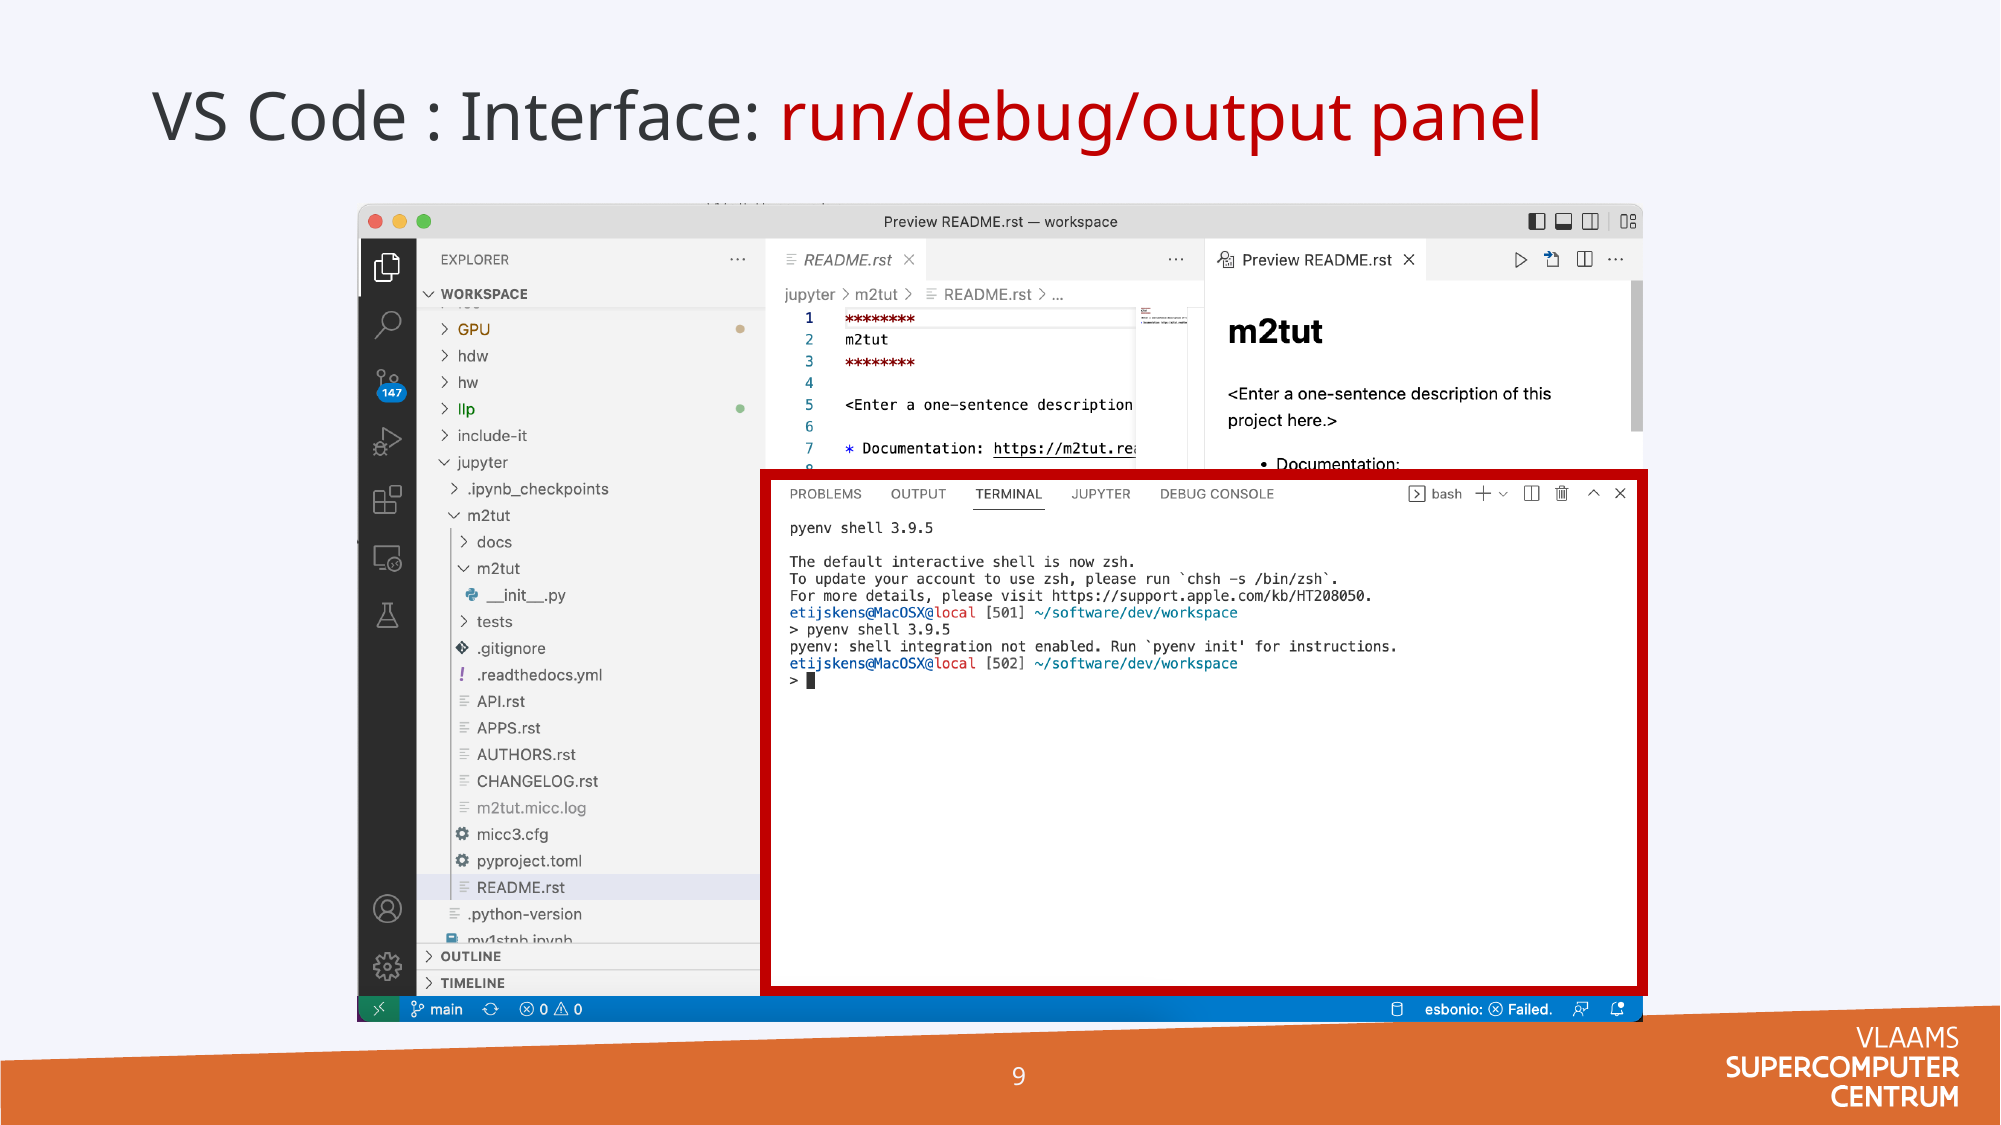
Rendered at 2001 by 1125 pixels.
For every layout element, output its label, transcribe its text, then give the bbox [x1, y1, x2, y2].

slide_number 9 [958, 1047, 1042, 1108]
title VS Code : Interface: run/debug/output panel [137, 75, 1863, 178]
picture [1725, 1021, 1960, 1117]
picture [357, 202, 1643, 1022]
